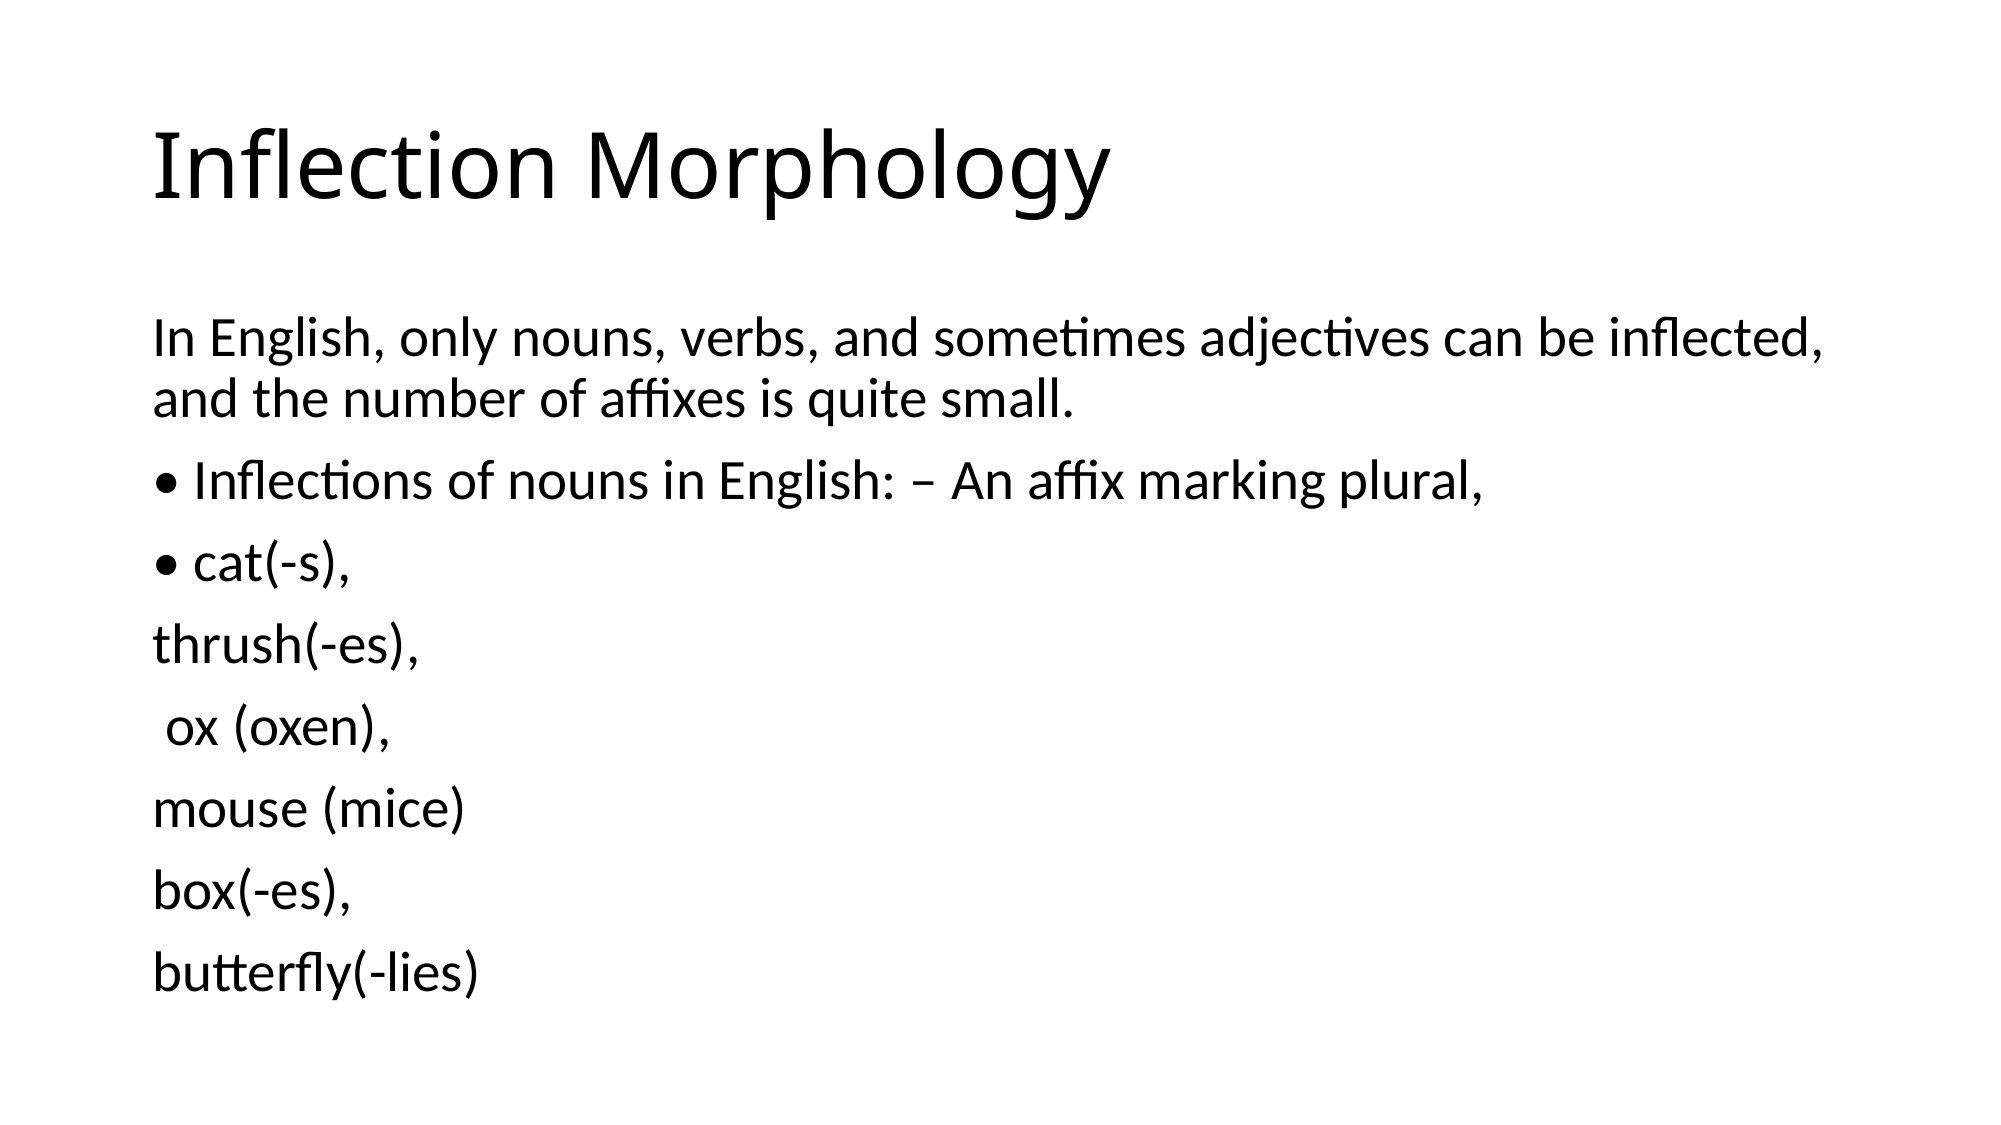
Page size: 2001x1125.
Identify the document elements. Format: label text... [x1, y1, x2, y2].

title Inflection Morphology [137, 59, 1863, 278]
list In English, only nouns, verbs, and sometimes adjectives can be inflected, and the number of affixes is quite small. • Inflections of nouns in English: – An affix marking plural, • cat(-s), thrush(-es), ox (oxen), mouse (mice) box(-es), butterfly(-lies) [137, 299, 1863, 1014]
